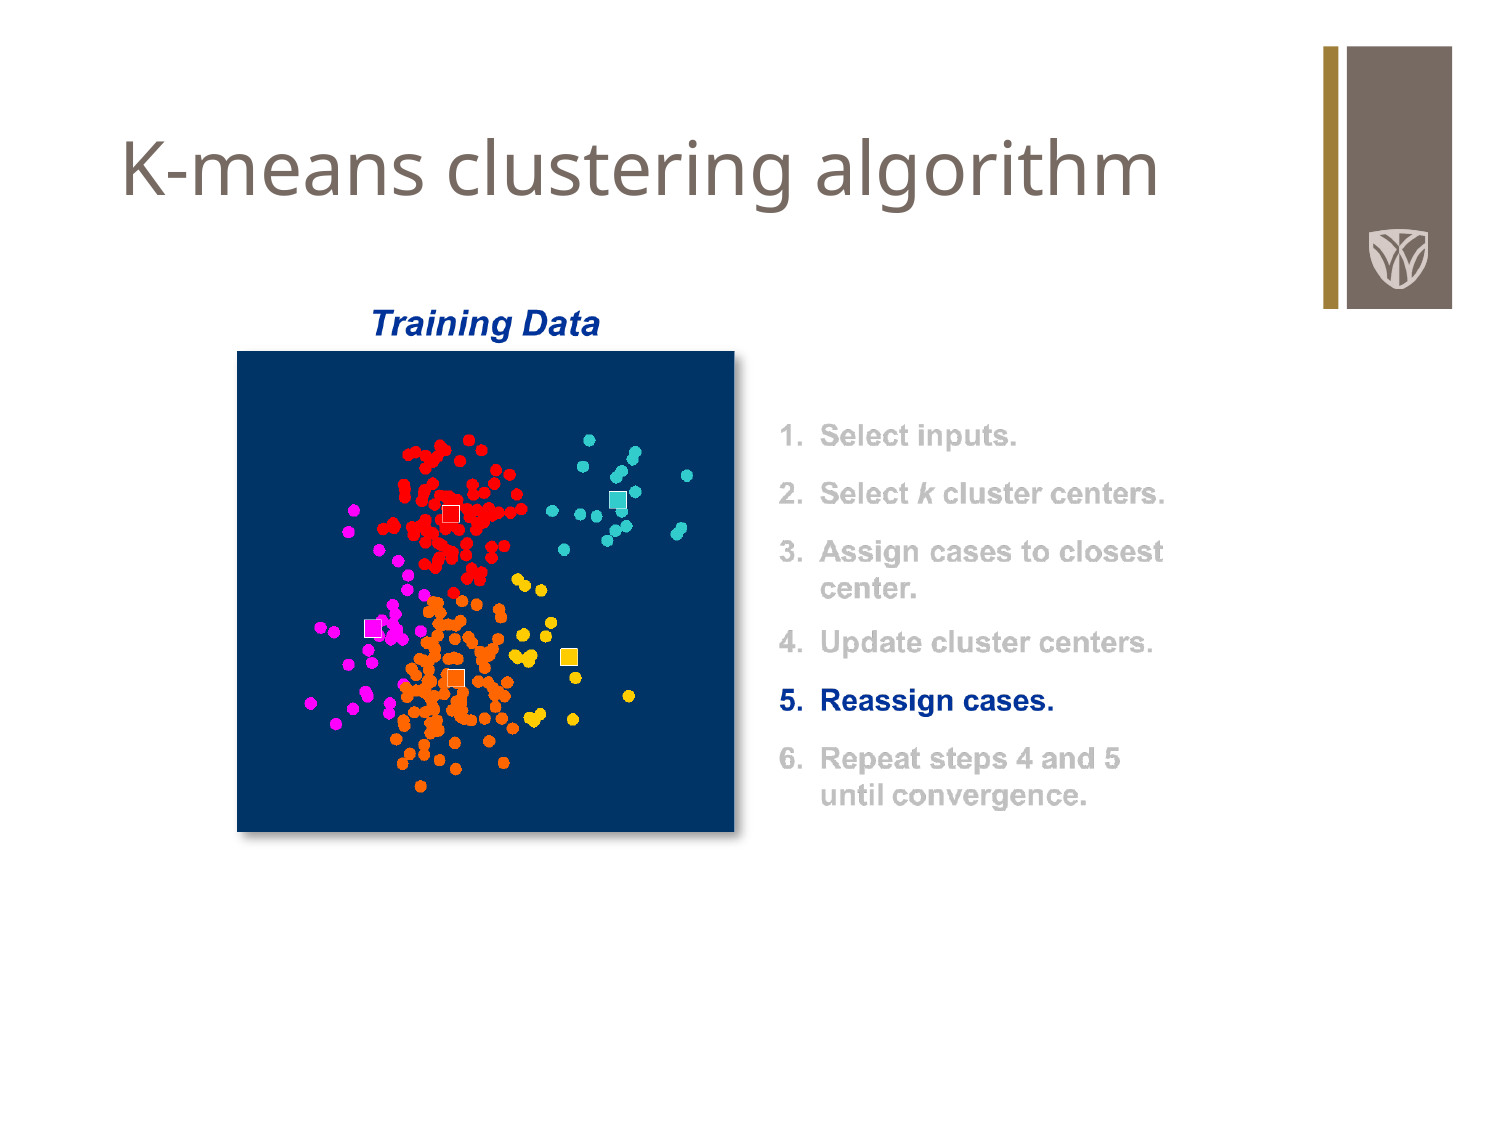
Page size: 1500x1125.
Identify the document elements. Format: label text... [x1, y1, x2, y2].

picture [227, 288, 1189, 854]
title K-means clustering algorithm [104, 112, 1286, 254]
